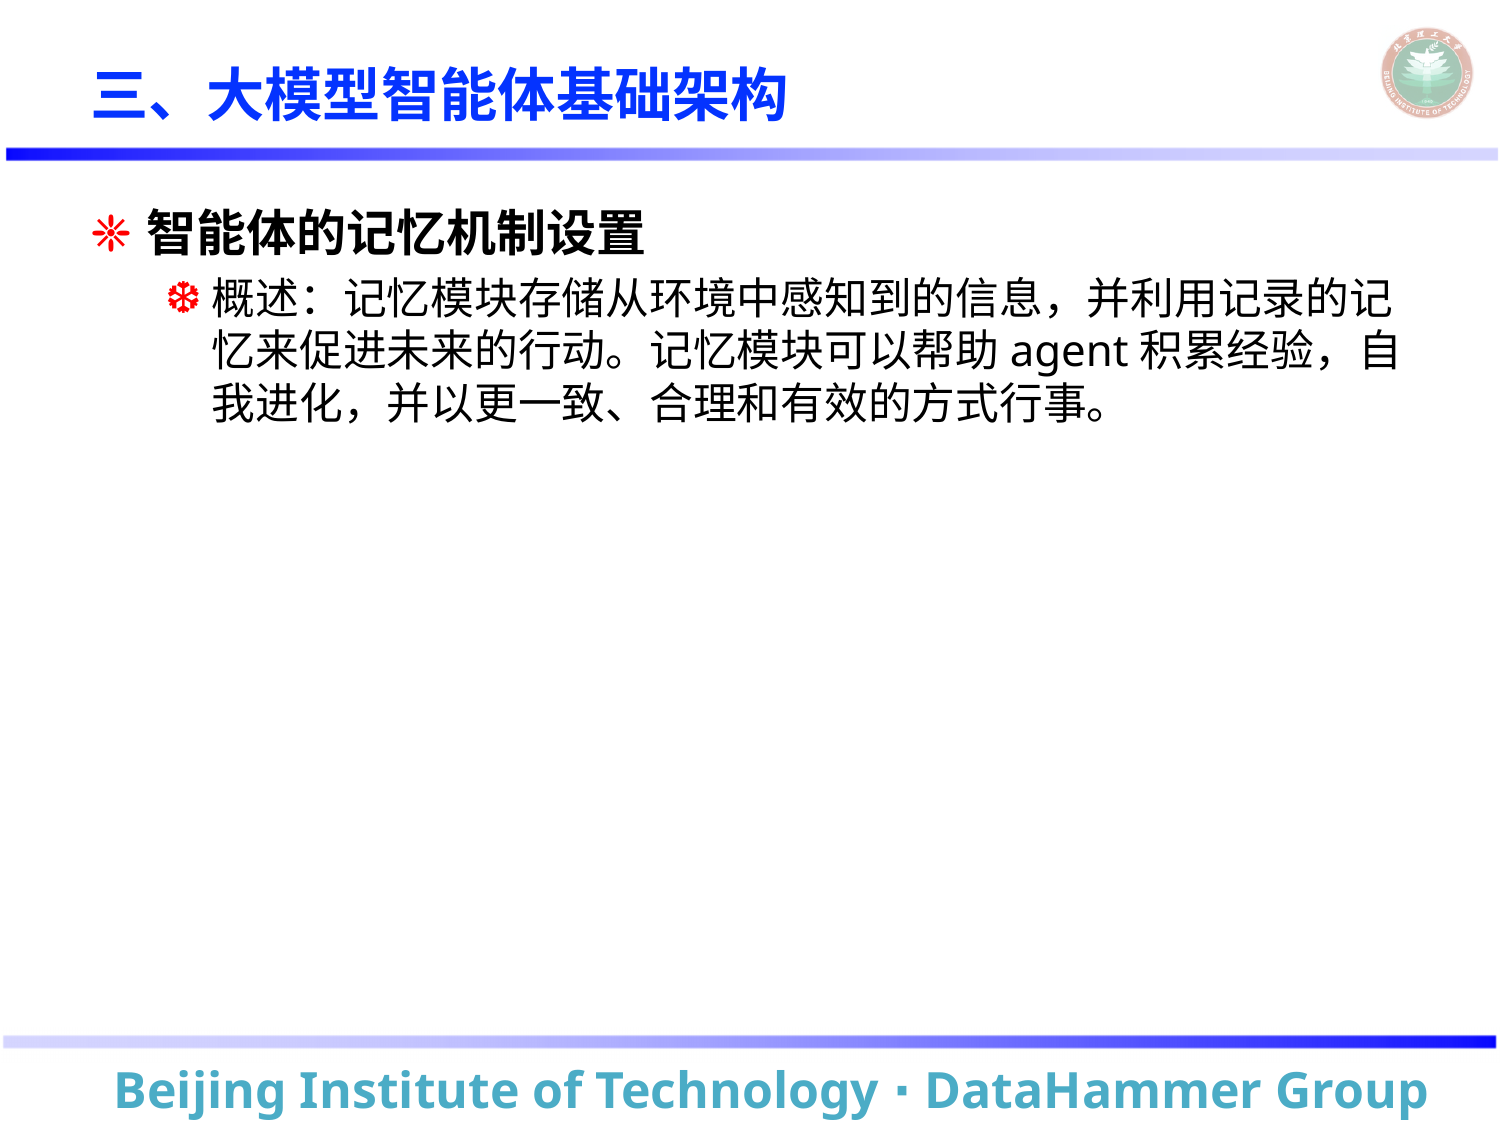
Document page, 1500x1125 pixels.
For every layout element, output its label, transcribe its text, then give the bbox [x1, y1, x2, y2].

list 智能体的记忆机制设置 概述：记忆模块存储从环境中感知到的信息，并利用记录的记忆来促进未来的行动。记忆模块可以帮助agent积累经验，自我进化，并以更一致、合理和有效的方式行事。 [75, 194, 1425, 1026]
title 三、大模型智能体基础架构 [75, 38, 1425, 148]
picture [3, 1028, 1500, 1062]
picture [0, 133, 1500, 169]
